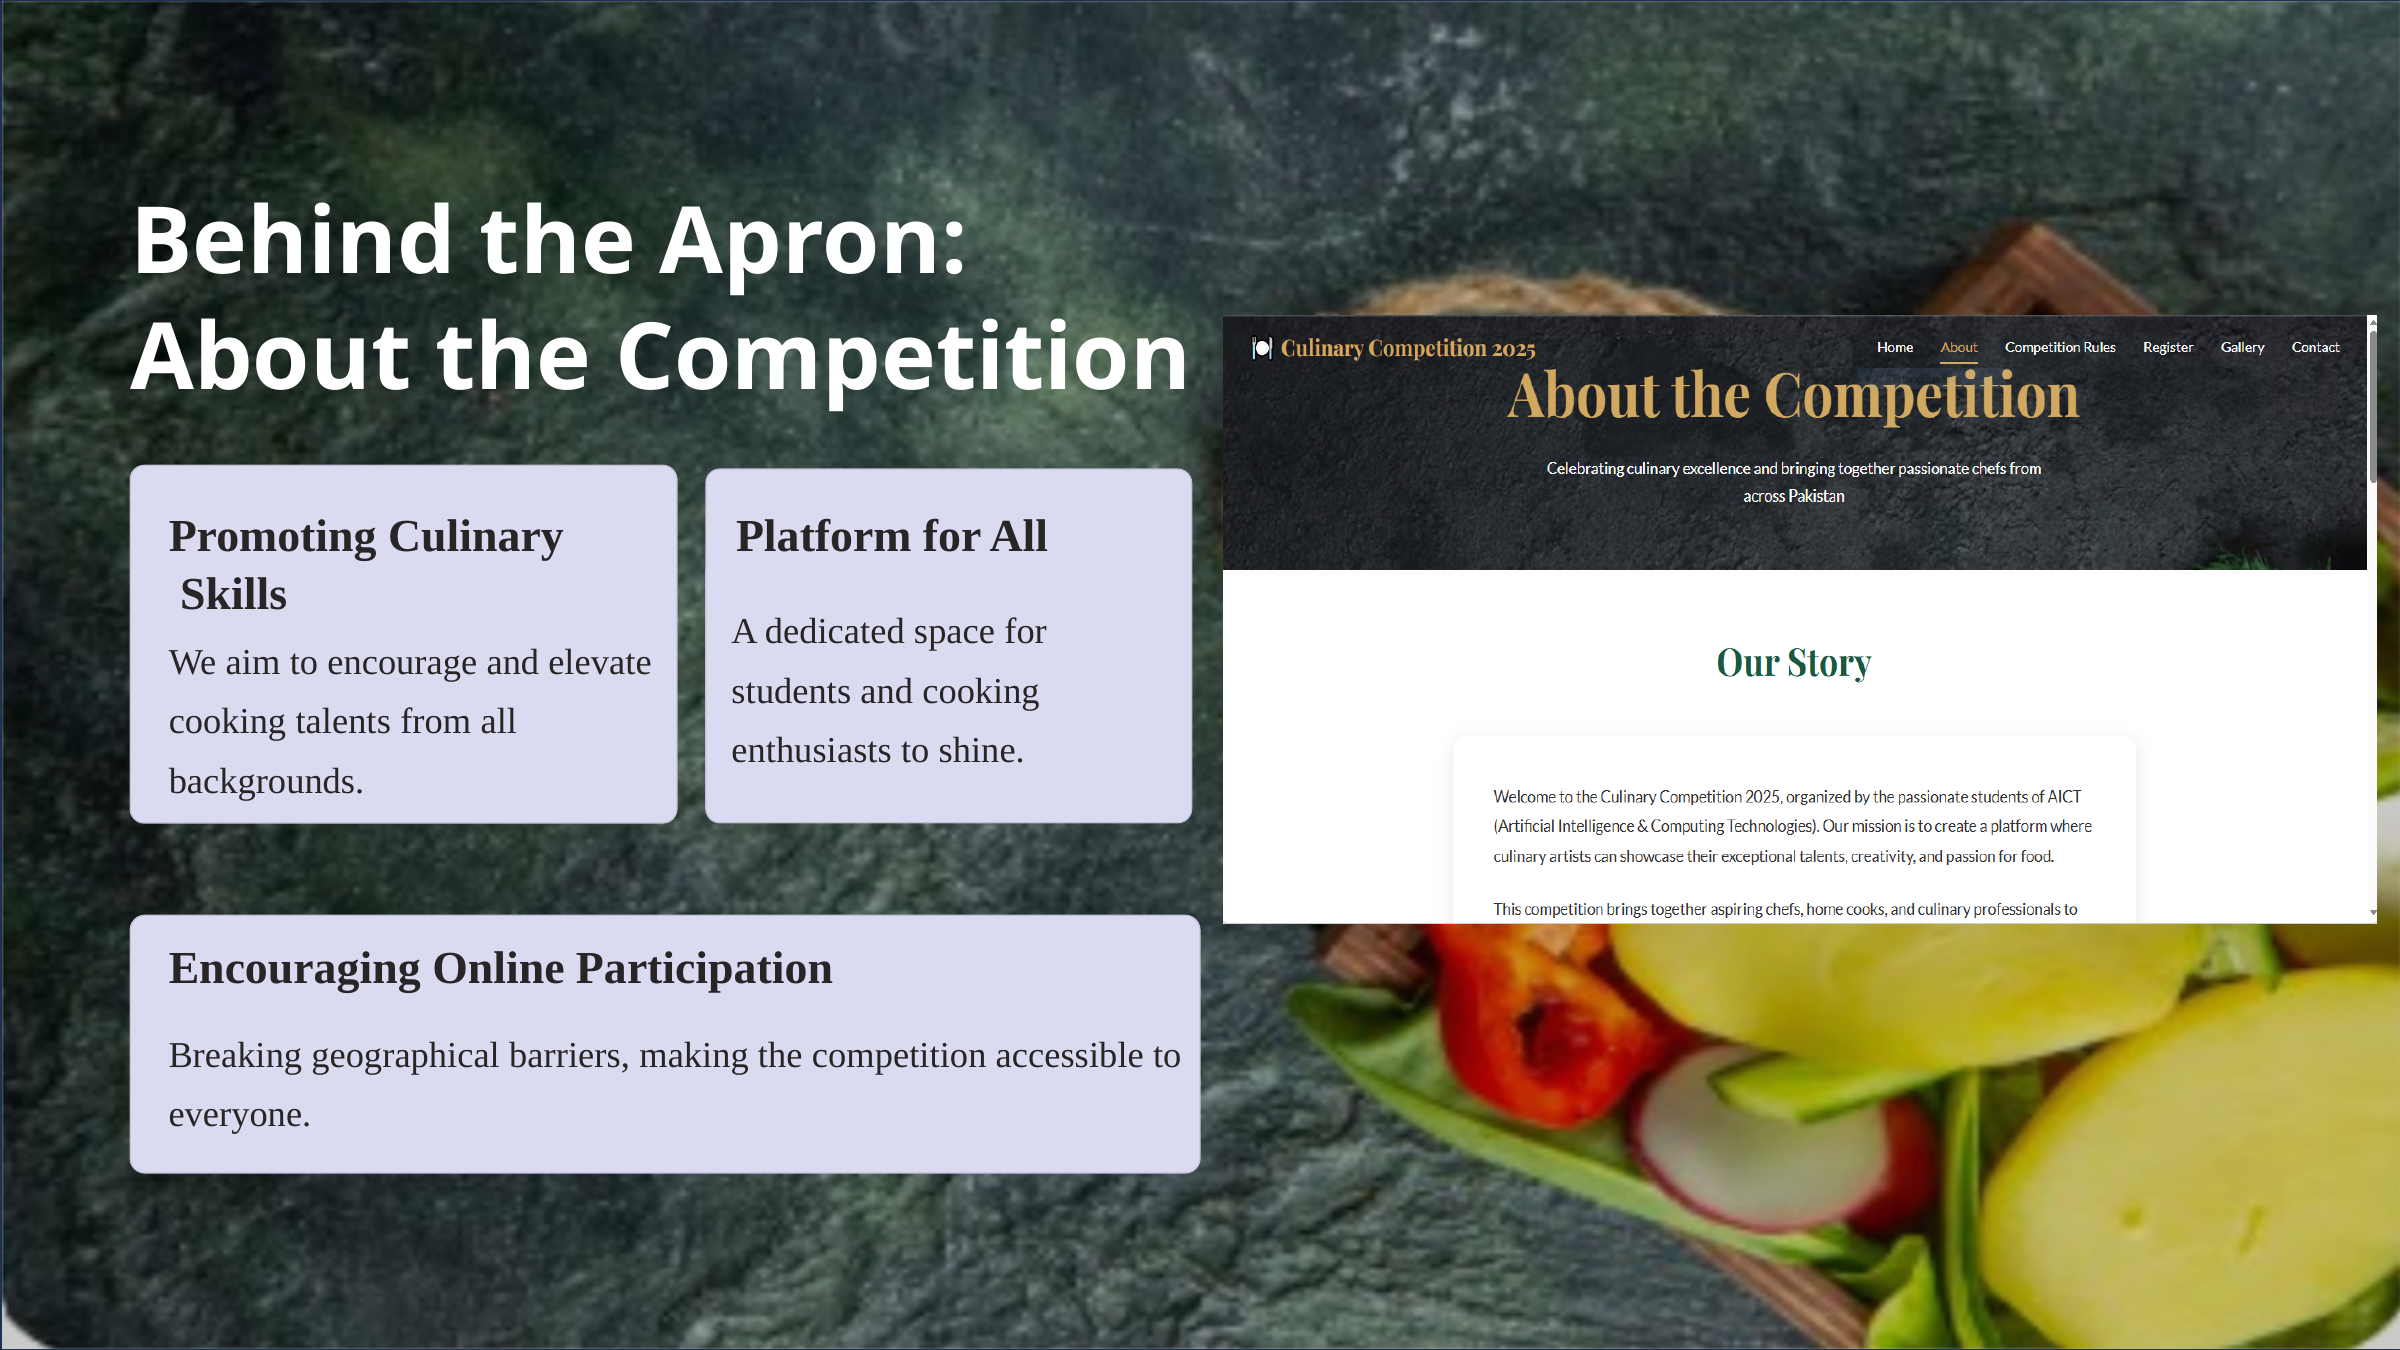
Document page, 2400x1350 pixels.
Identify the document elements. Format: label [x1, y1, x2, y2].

text_box [168, 934, 1255, 1135]
picture [0, 0, 2400, 1350]
